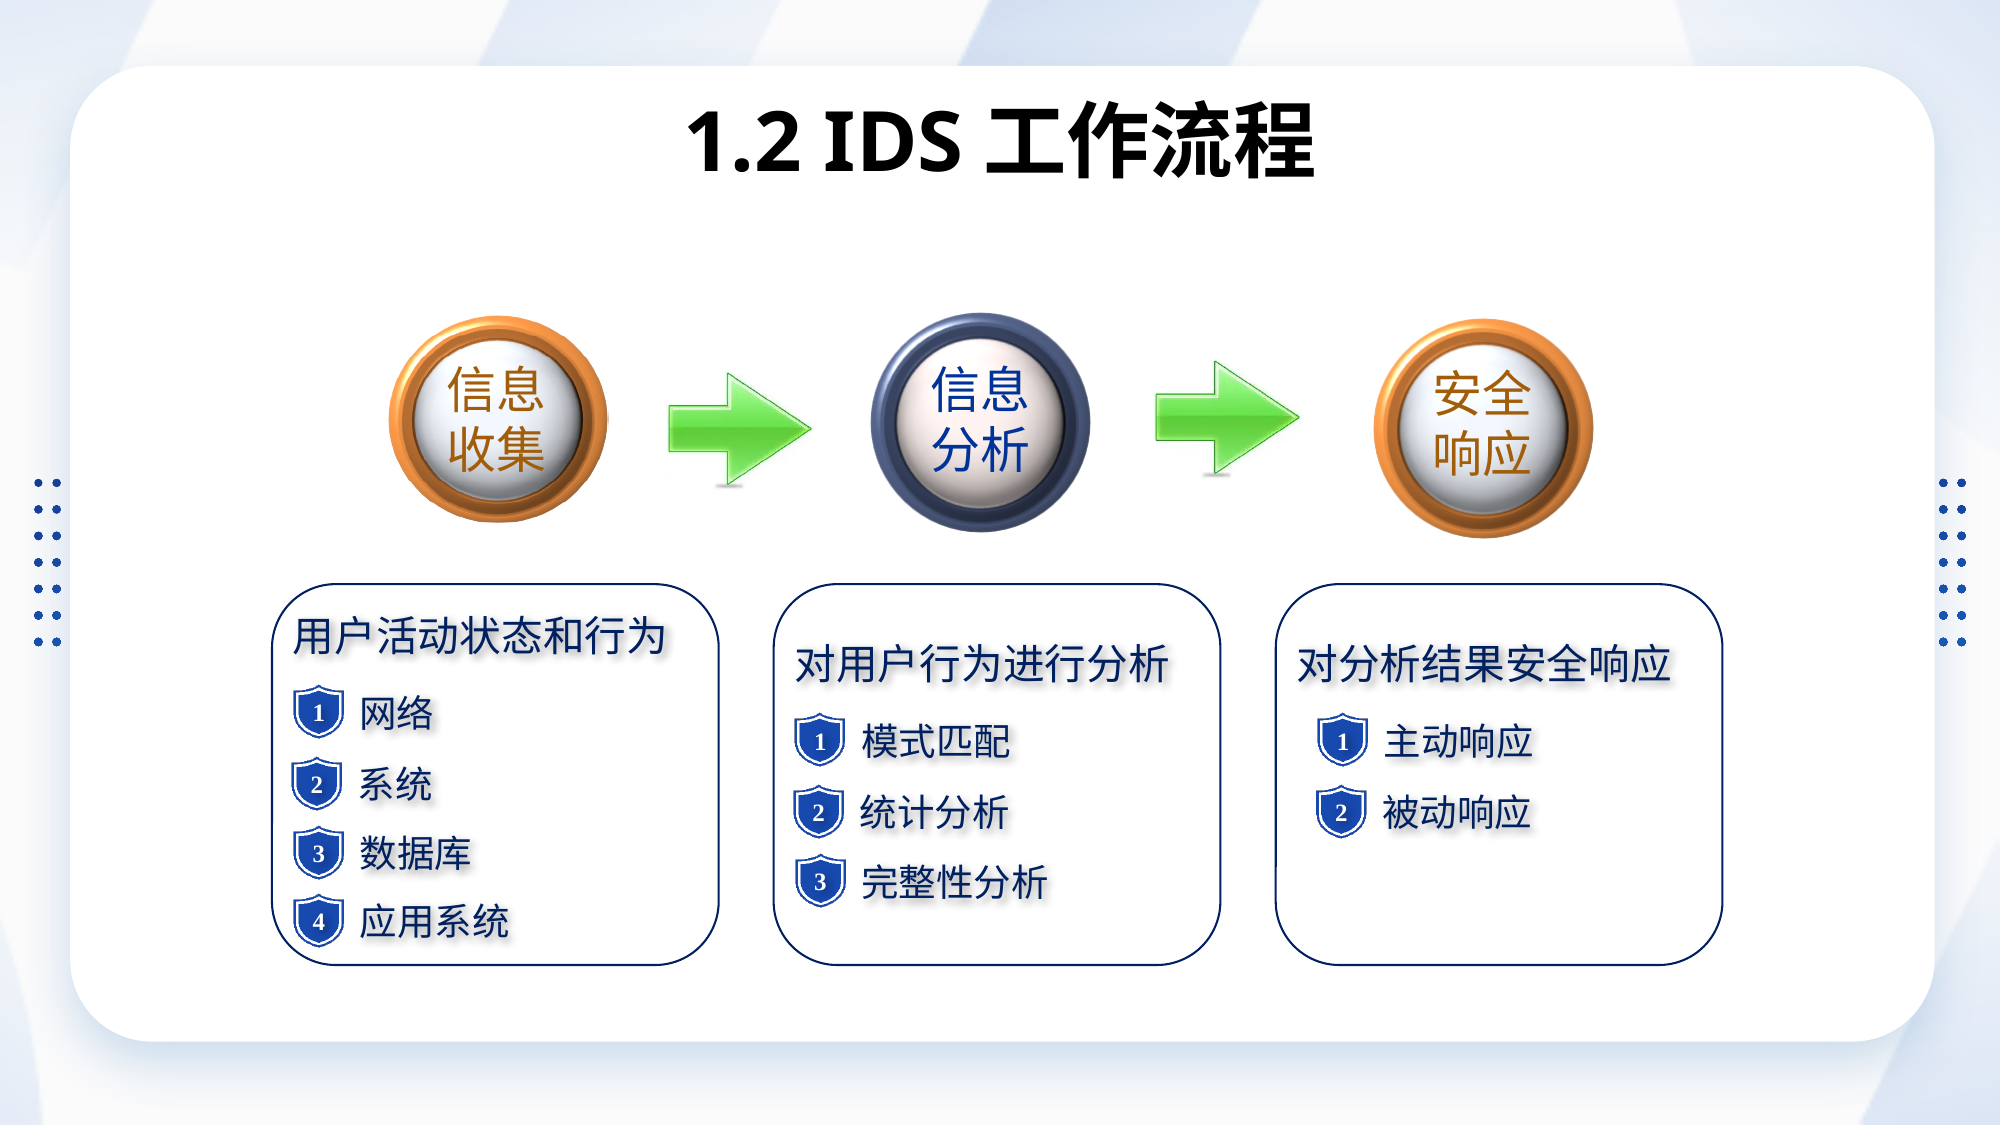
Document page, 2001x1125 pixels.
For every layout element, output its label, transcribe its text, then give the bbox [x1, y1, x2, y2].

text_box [246, 852, 542, 989]
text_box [246, 643, 476, 780]
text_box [1373, 318, 1594, 539]
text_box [246, 784, 527, 852]
text_box [1275, 706, 1723, 966]
title 1.2 IDS工作流程 [137, 88, 1863, 195]
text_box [244, 715, 474, 852]
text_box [1269, 743, 1603, 880]
text_box 对用户行为进行分析 [779, 630, 1221, 696]
text_box [474, 677, 719, 966]
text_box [747, 671, 1080, 743]
text_box [1275, 584, 1720, 671]
text_box 对分析结果安全响应 [1281, 630, 1723, 696]
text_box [748, 812, 1117, 949]
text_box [746, 743, 1080, 880]
text_box [794, 706, 1221, 966]
text_box [293, 584, 698, 600]
picture [0, 0, 2000, 1125]
text_box 用户活动状态和行为 [277, 602, 719, 668]
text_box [388, 315, 609, 523]
text_box [773, 584, 1218, 671]
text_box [1270, 671, 1603, 743]
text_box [870, 312, 1092, 534]
